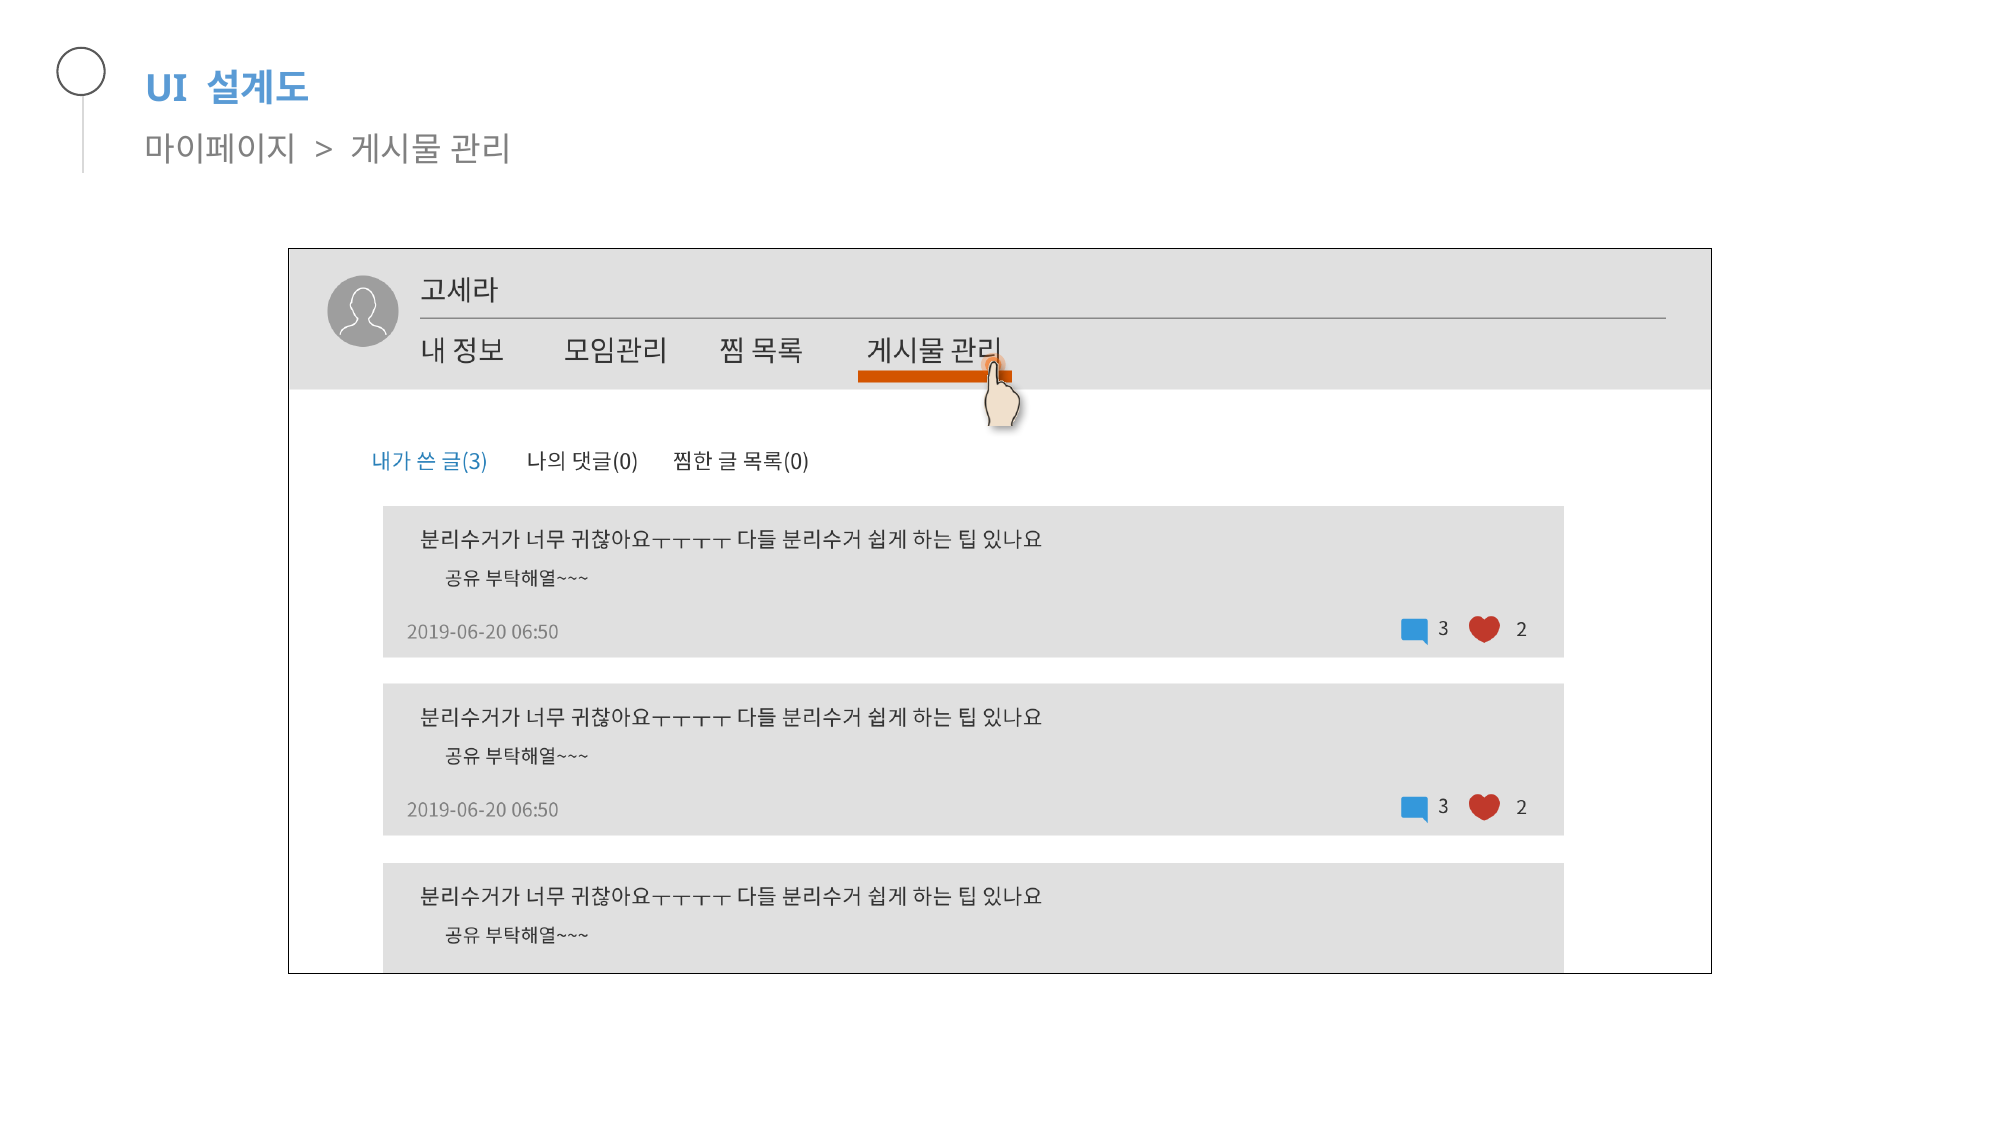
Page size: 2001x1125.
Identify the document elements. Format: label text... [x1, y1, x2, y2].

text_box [980, 352, 1020, 426]
picture [288, 248, 1712, 974]
text_box UI 설계도 마이페이지 > 게시물 관리 [129, 57, 617, 153]
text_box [57, 47, 105, 173]
